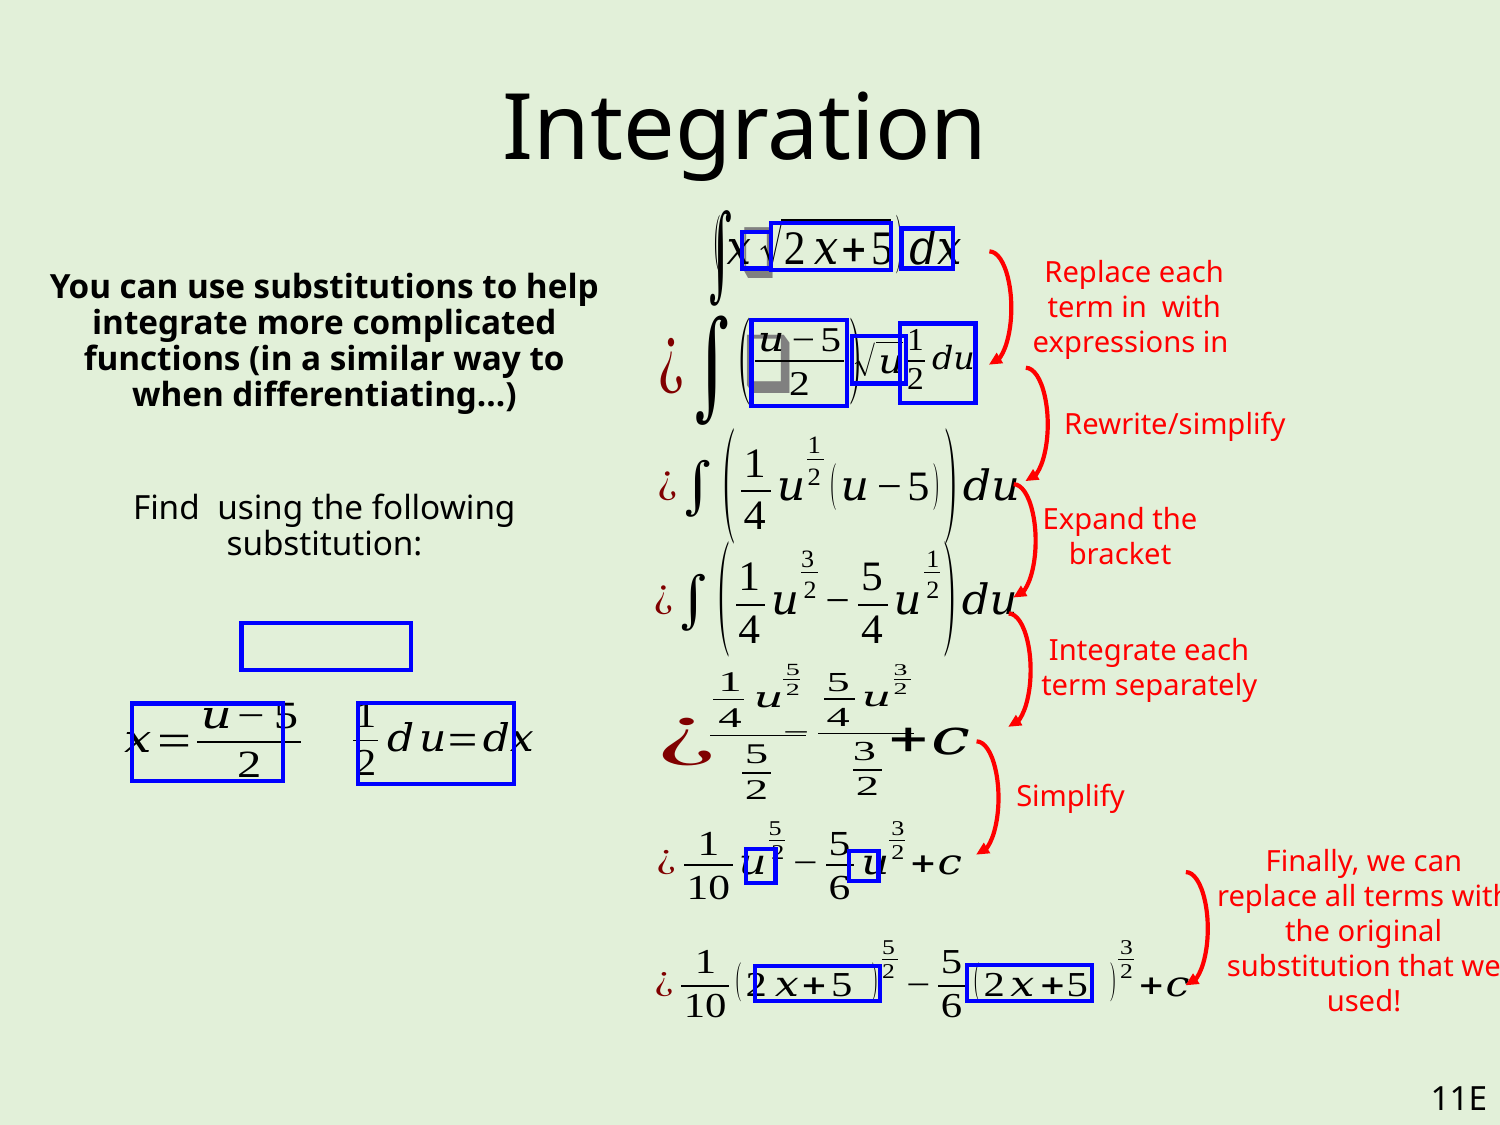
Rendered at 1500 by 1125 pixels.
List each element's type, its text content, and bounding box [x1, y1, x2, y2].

text_box [1013, 578, 1031, 598]
text_box [976, 740, 998, 855]
text_box Integrate each term separately [1017, 623, 1281, 709]
text_box Finally, we can replace all terms with the original substitution that we used! [1202, 835, 1500, 1025]
text_box [851, 335, 899, 384]
text_box Rewrite/simplify [1043, 398, 1307, 448]
text_box [966, 964, 1093, 1002]
text_box [1008, 612, 1026, 727]
text_box [900, 228, 954, 269]
text_box [848, 850, 879, 882]
text_box [750, 319, 848, 407]
text_box [899, 323, 977, 404]
text_box Simplify [992, 770, 1149, 821]
text_box [357, 702, 515, 785]
text_box [745, 848, 777, 884]
text_box [240, 622, 412, 671]
text_box [1185, 871, 1202, 986]
text_box Expand the bracket [988, 493, 1252, 578]
text_box [989, 250, 1012, 365]
text_box [754, 965, 881, 1002]
text_box [131, 702, 284, 782]
text_box [1013, 483, 1027, 493]
text_box [770, 222, 892, 271]
title Integration [98, 21, 1393, 239]
text_box [1025, 367, 1047, 481]
text_box [741, 231, 770, 270]
text_box 11E [1415, 1069, 1500, 1125]
